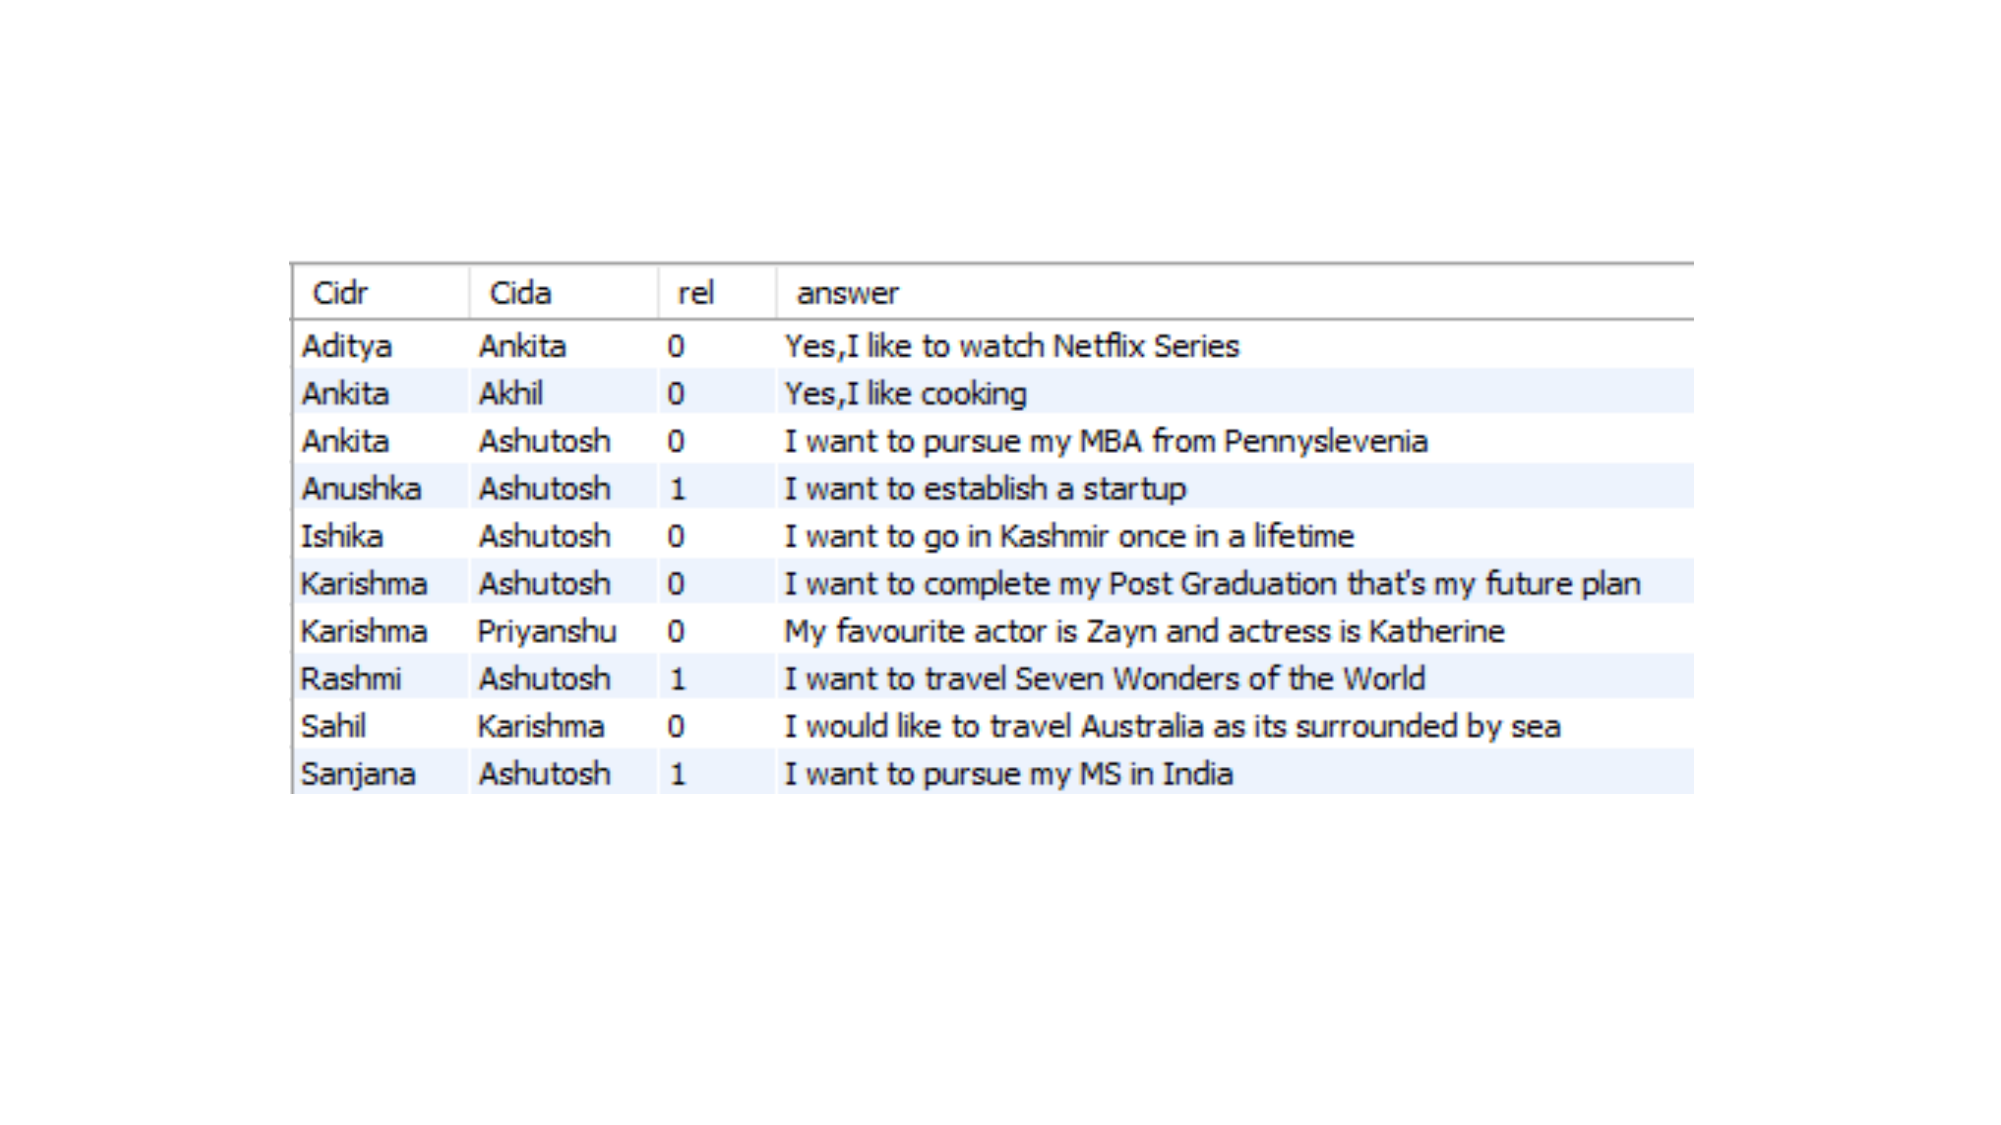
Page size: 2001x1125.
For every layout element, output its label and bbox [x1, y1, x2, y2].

picture [289, 260, 1694, 794]
